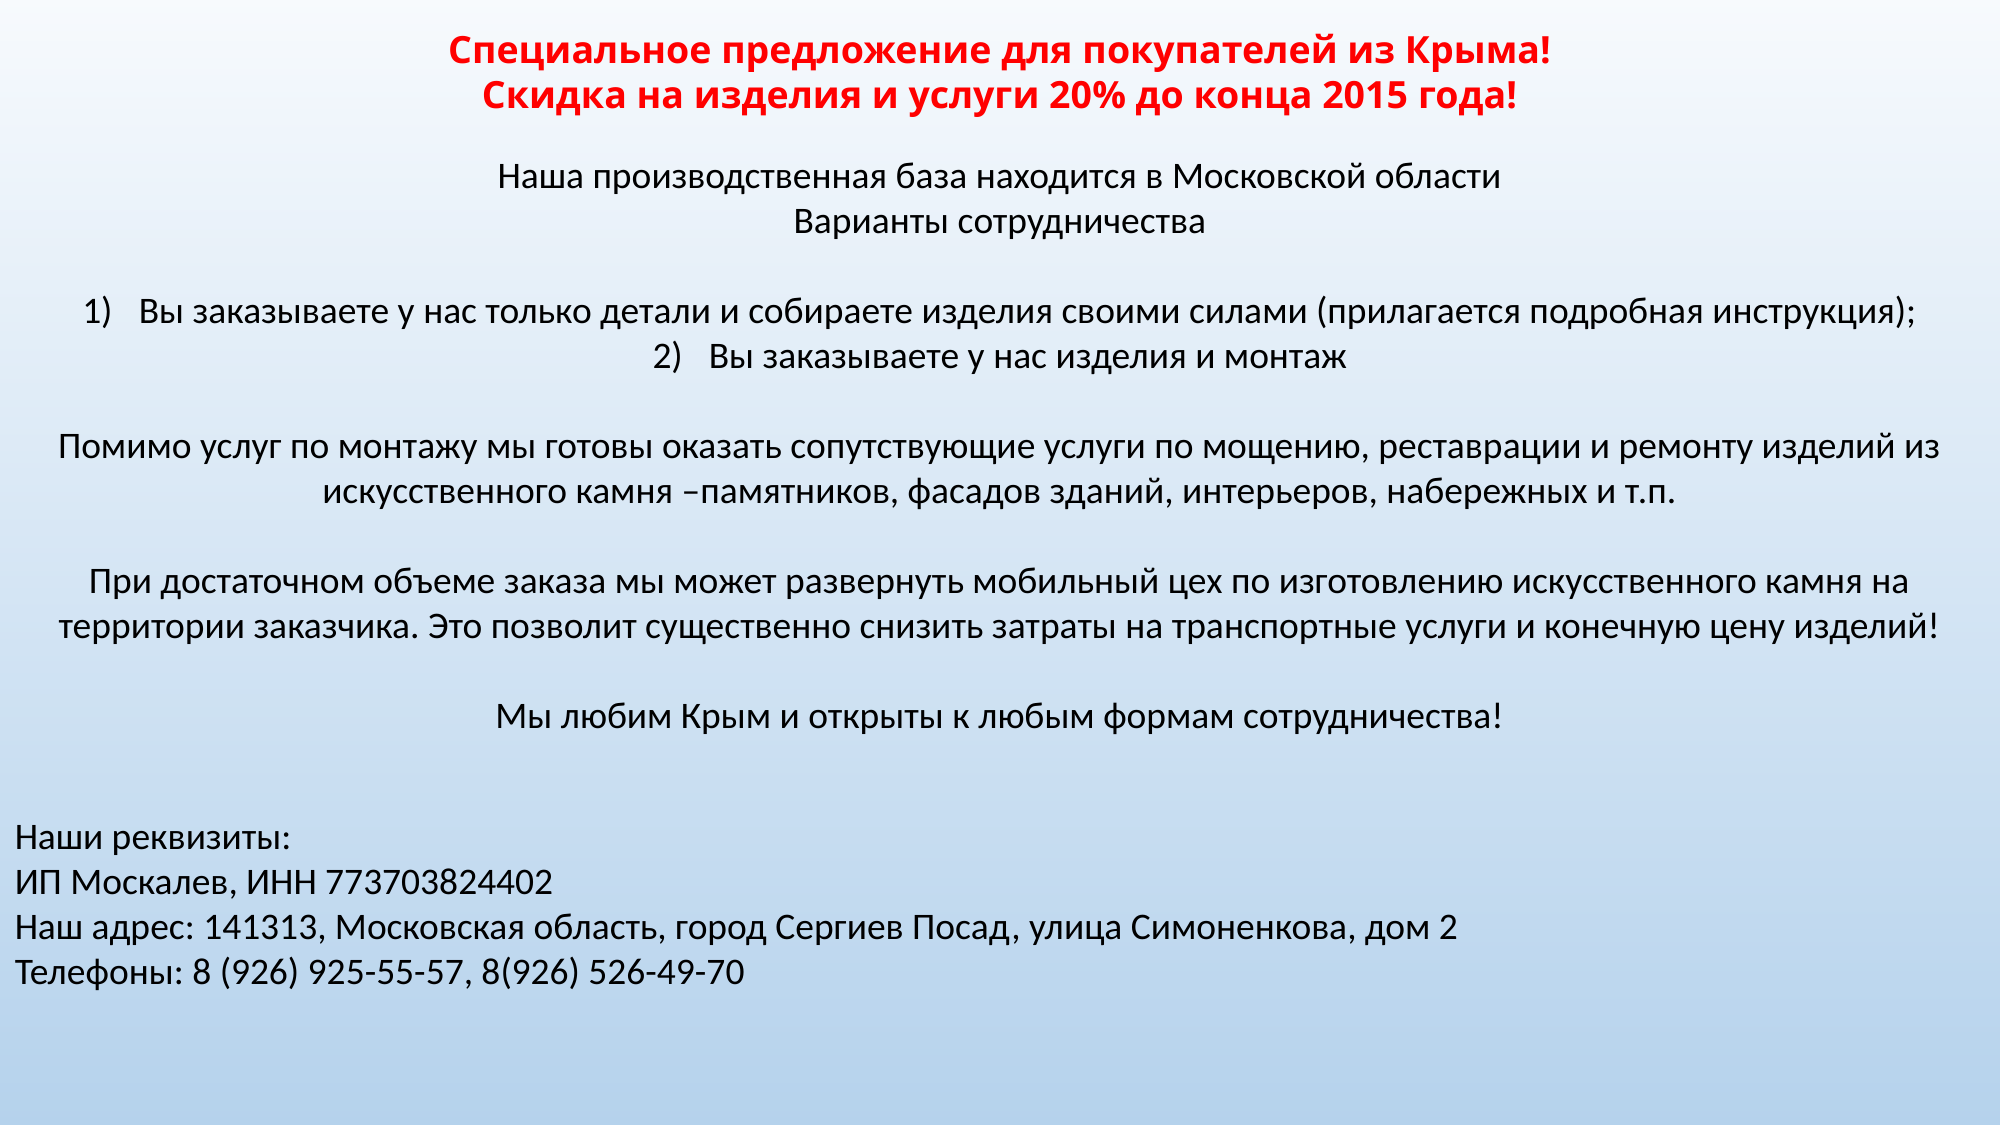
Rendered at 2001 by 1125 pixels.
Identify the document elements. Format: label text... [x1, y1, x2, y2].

text_box Наши реквизиты: ИП Москалев, ИНН 773703824402 Наш адрес: 141313, Московская область, город Сергиев Посад, улица Симоненкова, дом 2 Телефоны: 8 (926) 925-55-57, 8(926) 526-49-70 [0, 804, 2000, 1045]
text_box Наша производственная база находится в Московской области Варианты сотрудничества Вы заказываете у нас только детали и собираете изделия своими силами (прилагается подробная инструкция); Вы заказываете у нас изделия и монтаж Помимо услуг по монтажу мы готовы оказать сопутствующие услуги по мощению, реставрации и ремонту изделий из искусственного камня –памятников, фасадов зданий, интерьеров, набережных и т.п. При достаточном объеме заказа мы может развернуть мобильный цех по изготовлению искусственного камня на территории заказчика. Это позволит существенно снизить затраты на транспортные услуги и конечную цену изделий! Мы любим Крым и открыты к любым формам сотрудничества! [0, 143, 2000, 804]
text_box Специальное предложение для покупателей из Крыма! Скидка на изделия и услуги 20% до конца 2015 года! [0, 18, 2000, 124]
